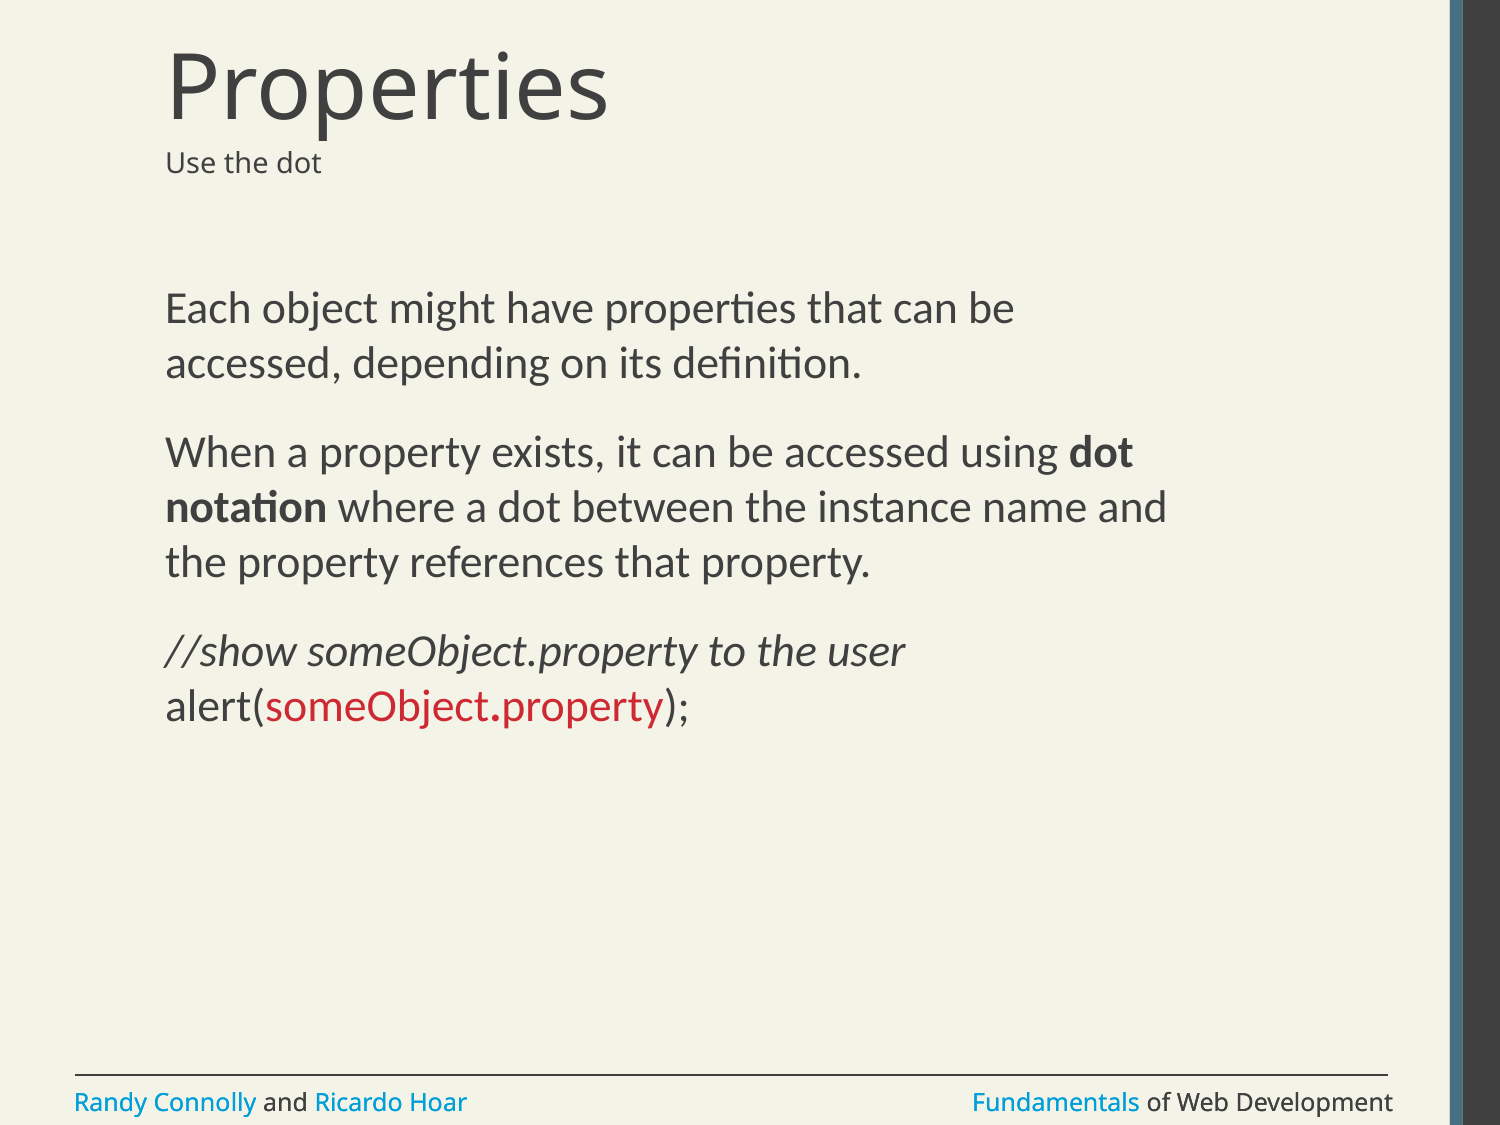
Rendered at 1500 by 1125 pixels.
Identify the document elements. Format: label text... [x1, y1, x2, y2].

list Use the dot [150, 137, 1200, 188]
list Each object might have properties that can be accessed, depending on its definition. When a property exists, it can be accessed using dot notation where a dot between the instance name and the property references that property. //show someObject.property to the user alert(someObject.property); [150, 270, 1200, 1013]
title Properties [150, 20, 1425, 188]
